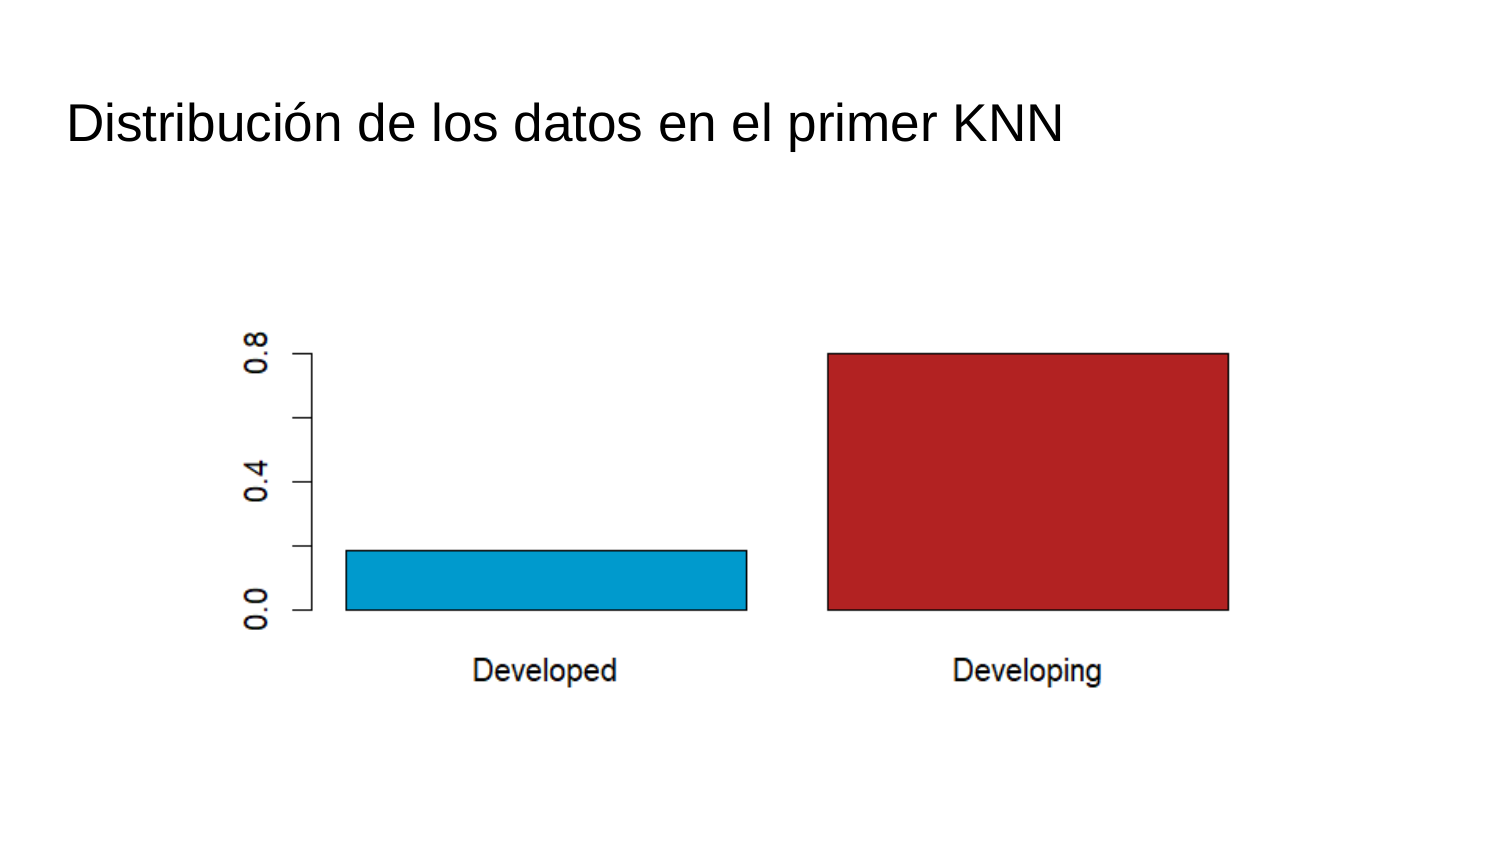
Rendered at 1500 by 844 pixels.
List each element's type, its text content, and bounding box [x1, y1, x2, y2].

picture [158, 200, 1342, 806]
title Distribución de los datos en el primer KNN [51, 72, 1449, 167]
